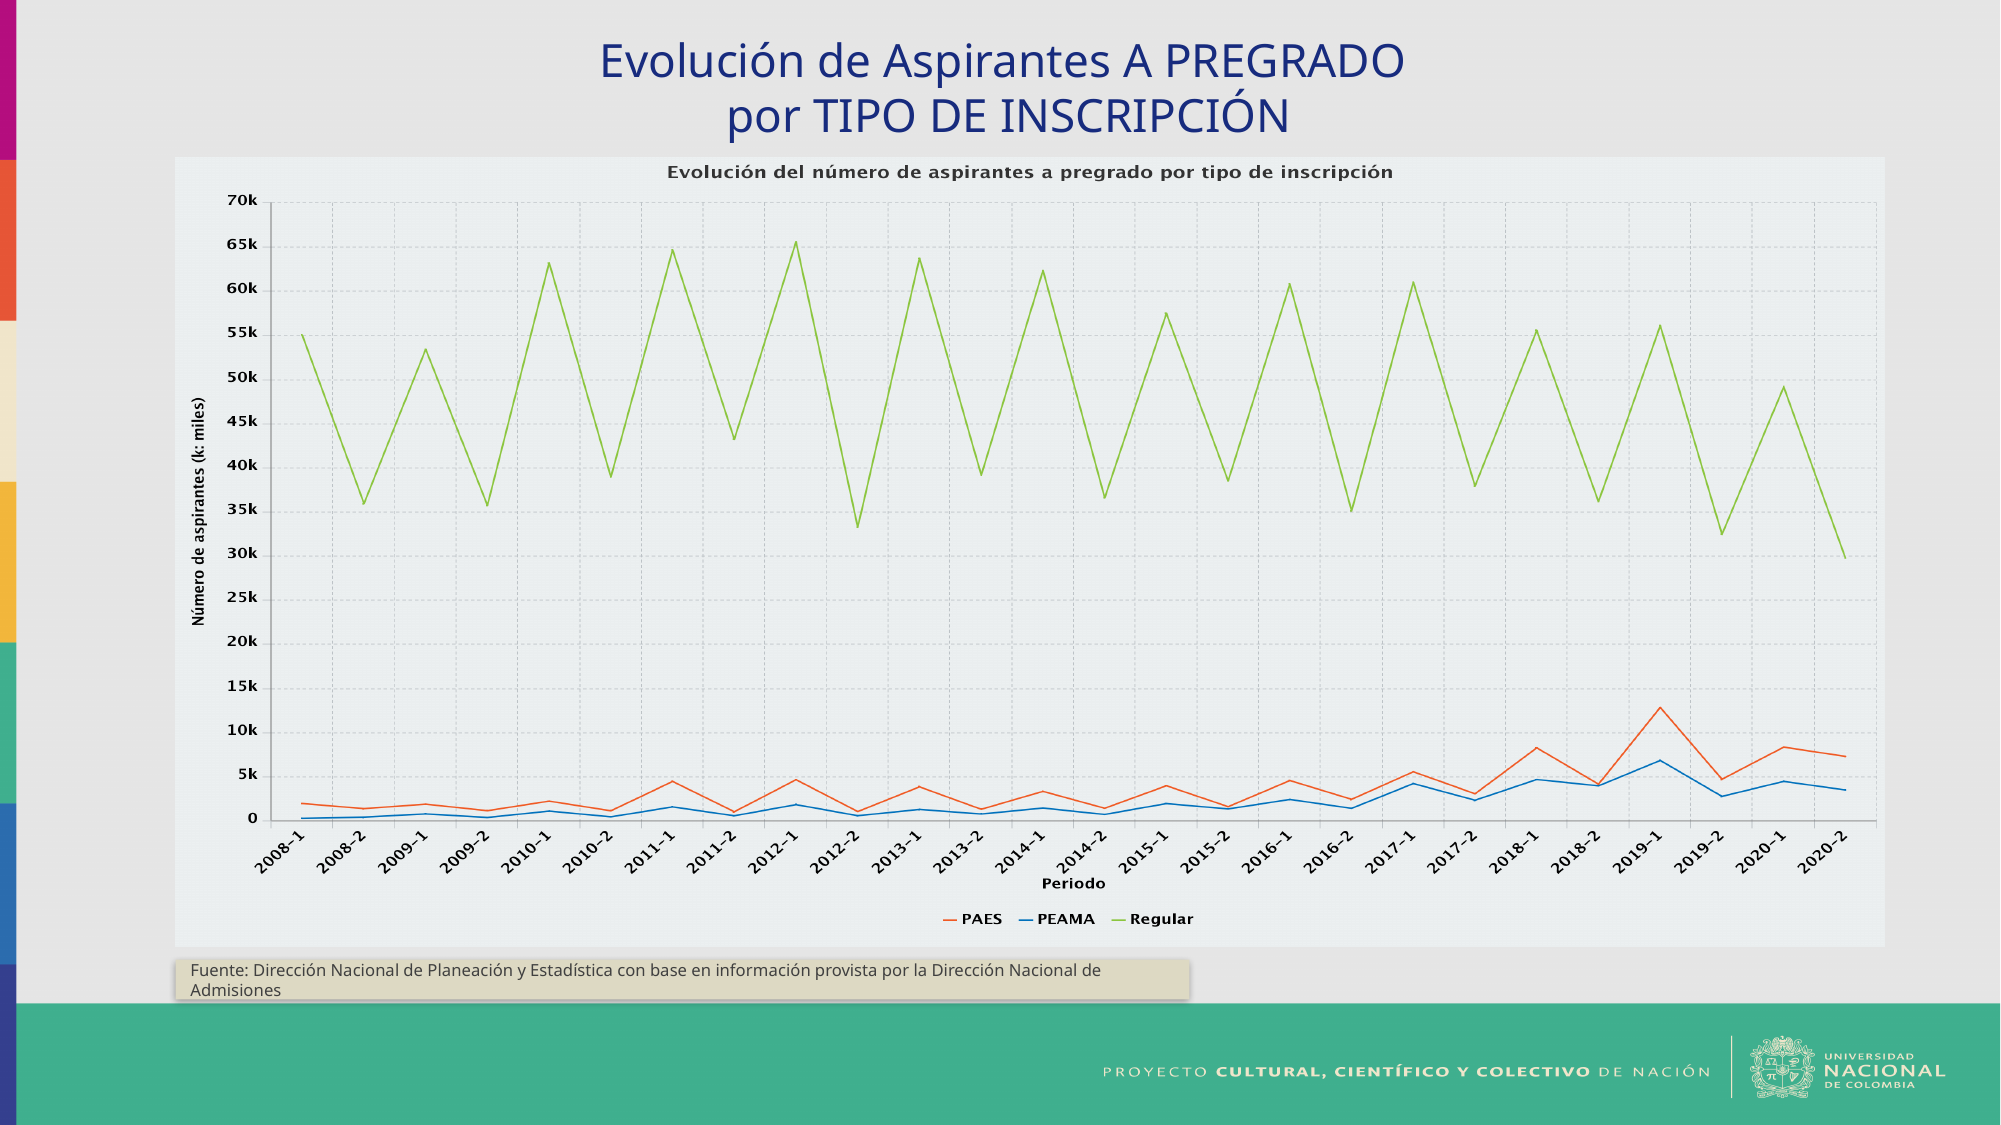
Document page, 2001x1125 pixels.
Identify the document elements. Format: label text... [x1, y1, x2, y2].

text_box Evolución de Aspirantes A PREGRADO por TIPO DE INSCRIPCIÓN [18, 54, 2000, 120]
text_box Fuente: Dirección Nacional de Planeación y Estadística con base en información provista por la Dirección Nacional de Admisiones [175, 959, 1190, 1000]
picture [0, 0, 2001, 1125]
